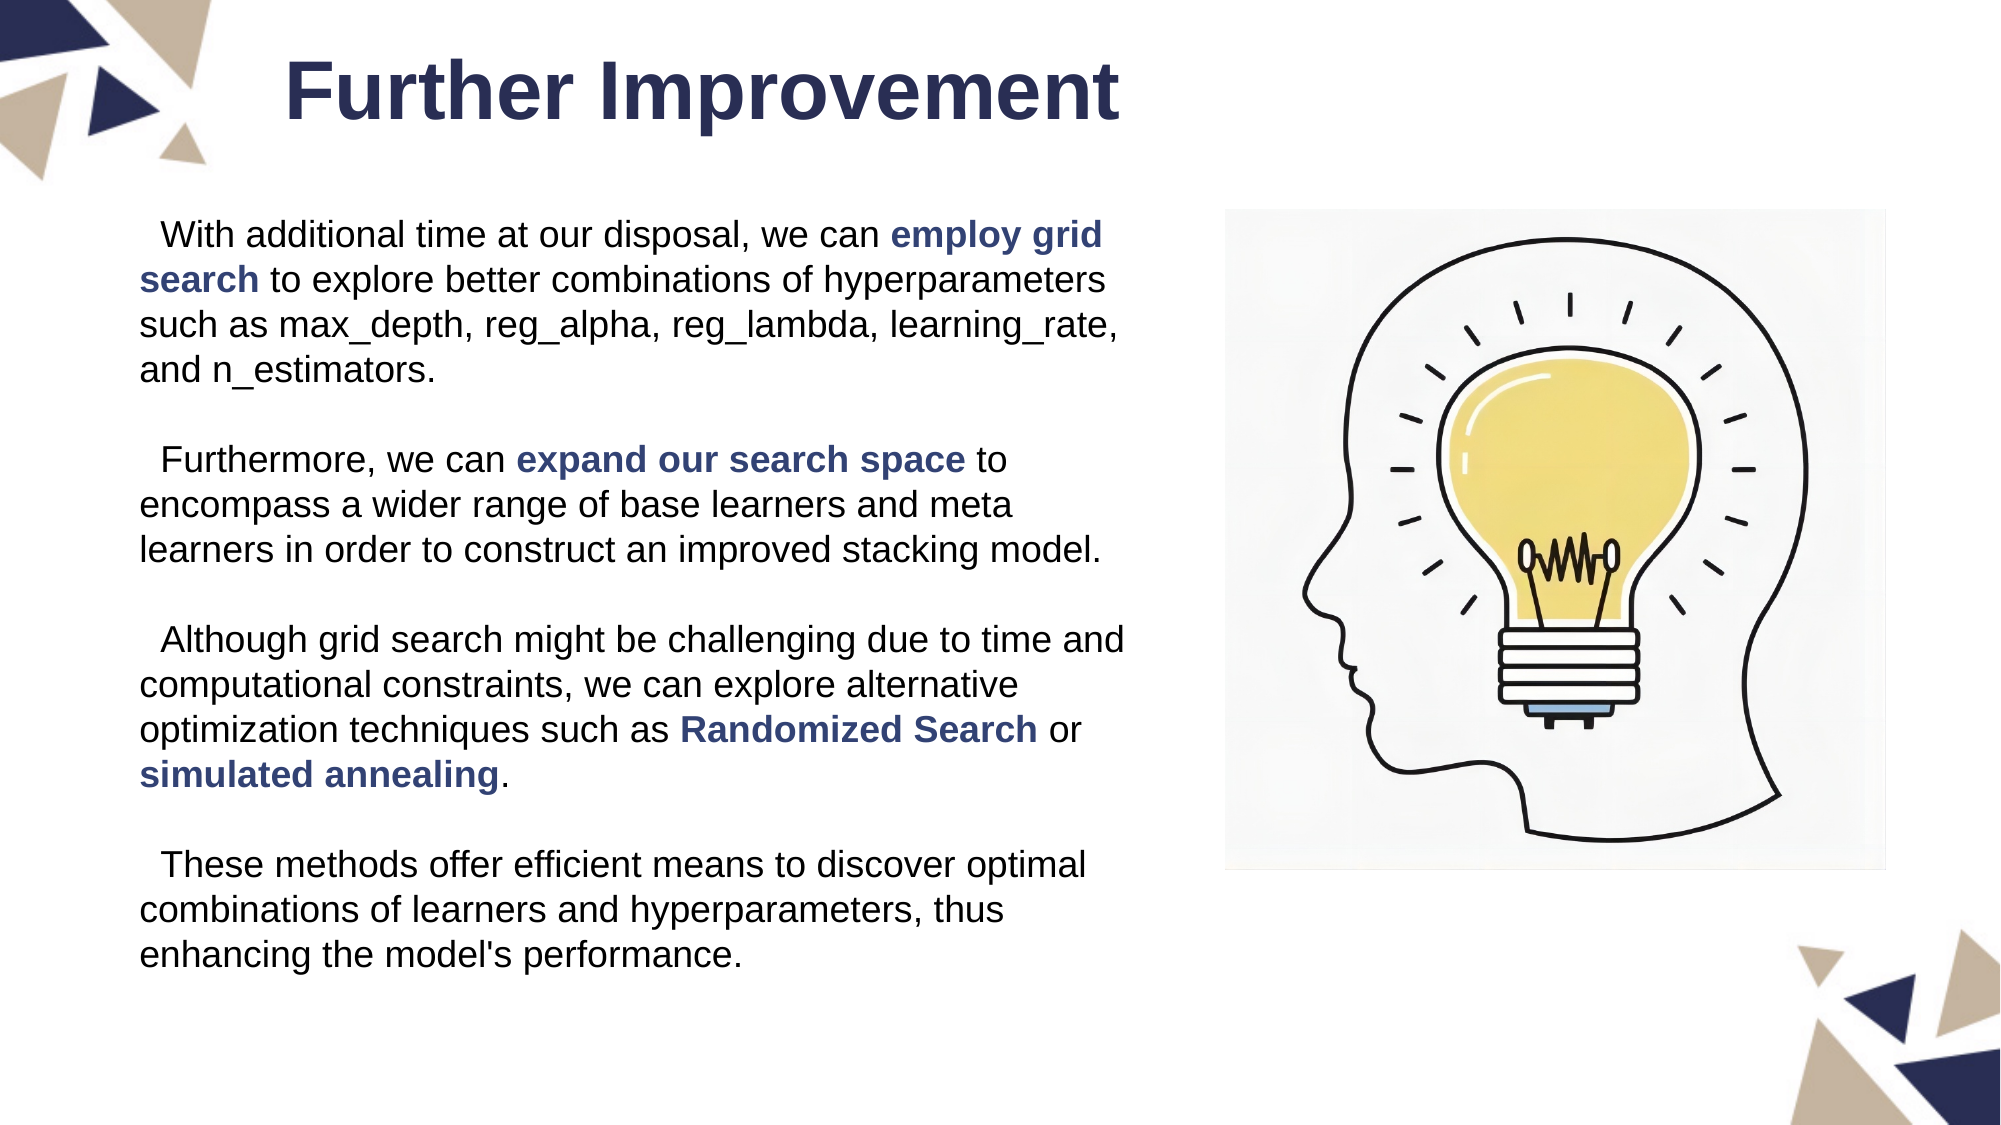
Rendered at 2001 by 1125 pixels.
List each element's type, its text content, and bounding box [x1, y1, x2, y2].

picture [0, 0, 2001, 1125]
text_box With additional time at our disposal, we can employ grid search to explore better combinations of hyperparameters such as max_depth, reg_alpha, reg_lambda, learning_rate, and n_estimators. Furthermore, we can expand our search space to encompass a wider range of base learners and meta learners in order to construct an improved stacking model. Although grid search might be challenging due to time and computational constraints, we can explore alternative optimization techniques such as Randomized Search or simulated annealing. These methods offer efficient means to discover optimal combinations of learners and hyperparameters, thus enhancing the model's performance. [124, 202, 1161, 1024]
text_box Further Improvement [192, 28, 1214, 144]
